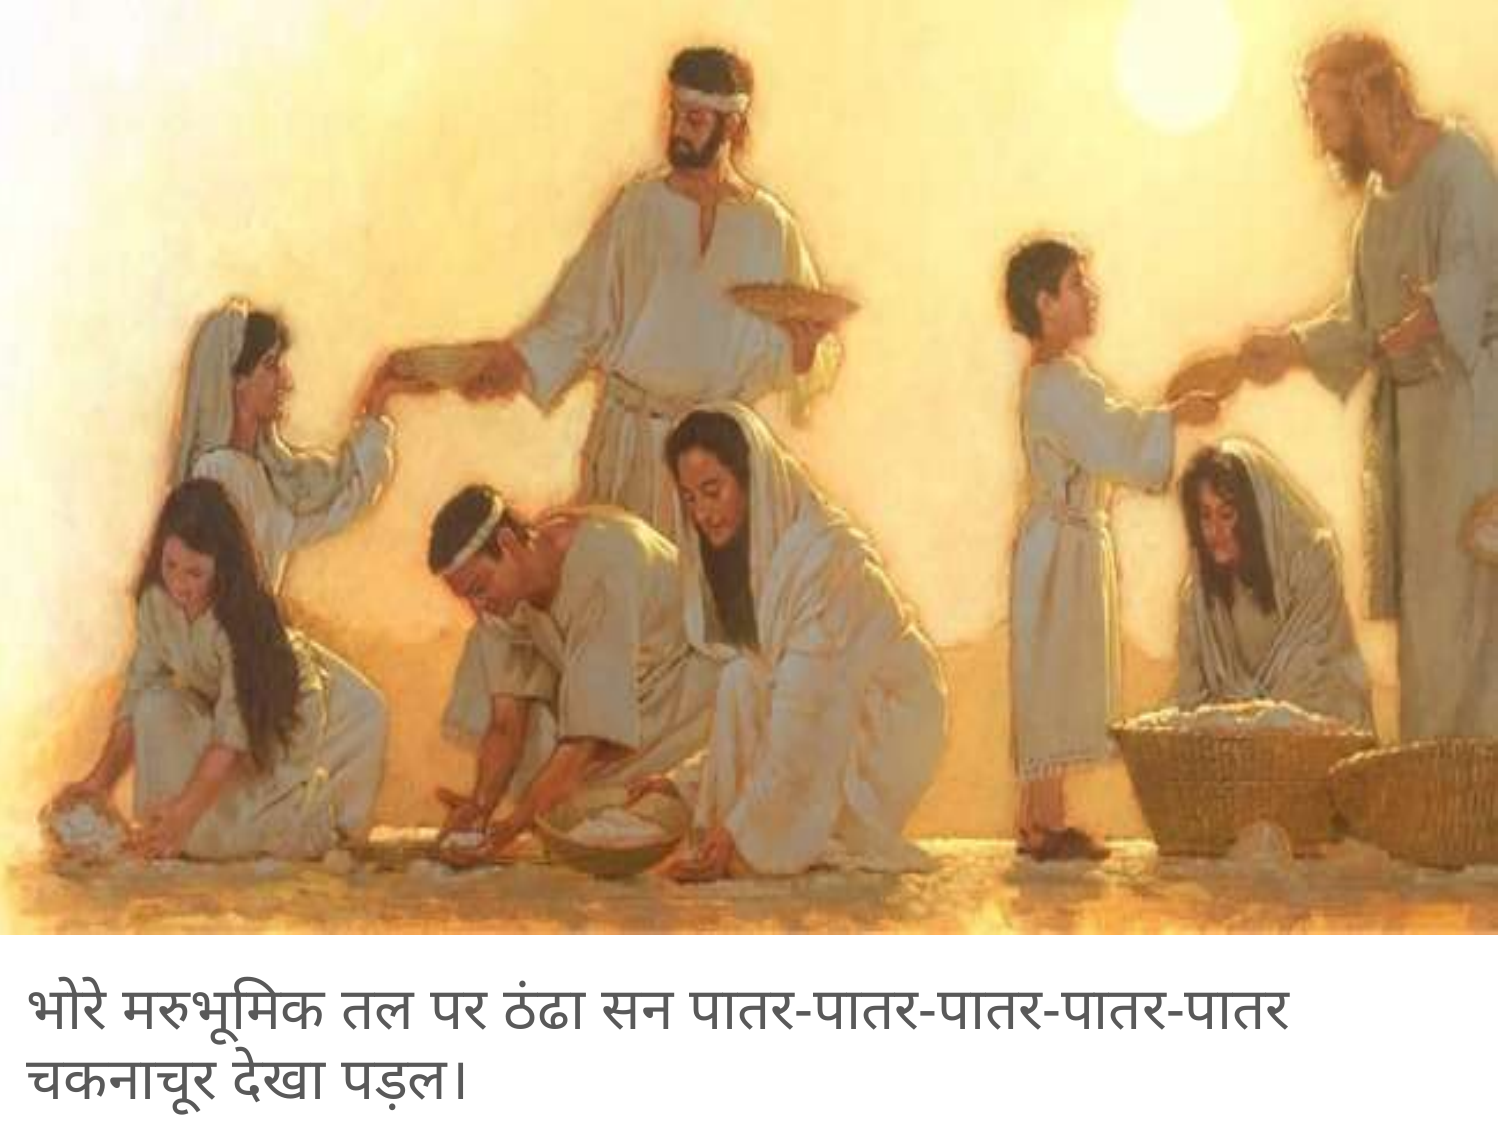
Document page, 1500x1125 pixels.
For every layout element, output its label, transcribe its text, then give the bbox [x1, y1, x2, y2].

text_box भोरे मरुभूमिक तल पर ठंढा सन पातर-पातर-पातर-पातर-पातर चकनाचूर देखा पड़ल। [11, 964, 1498, 1119]
picture [0, 0, 1498, 935]
